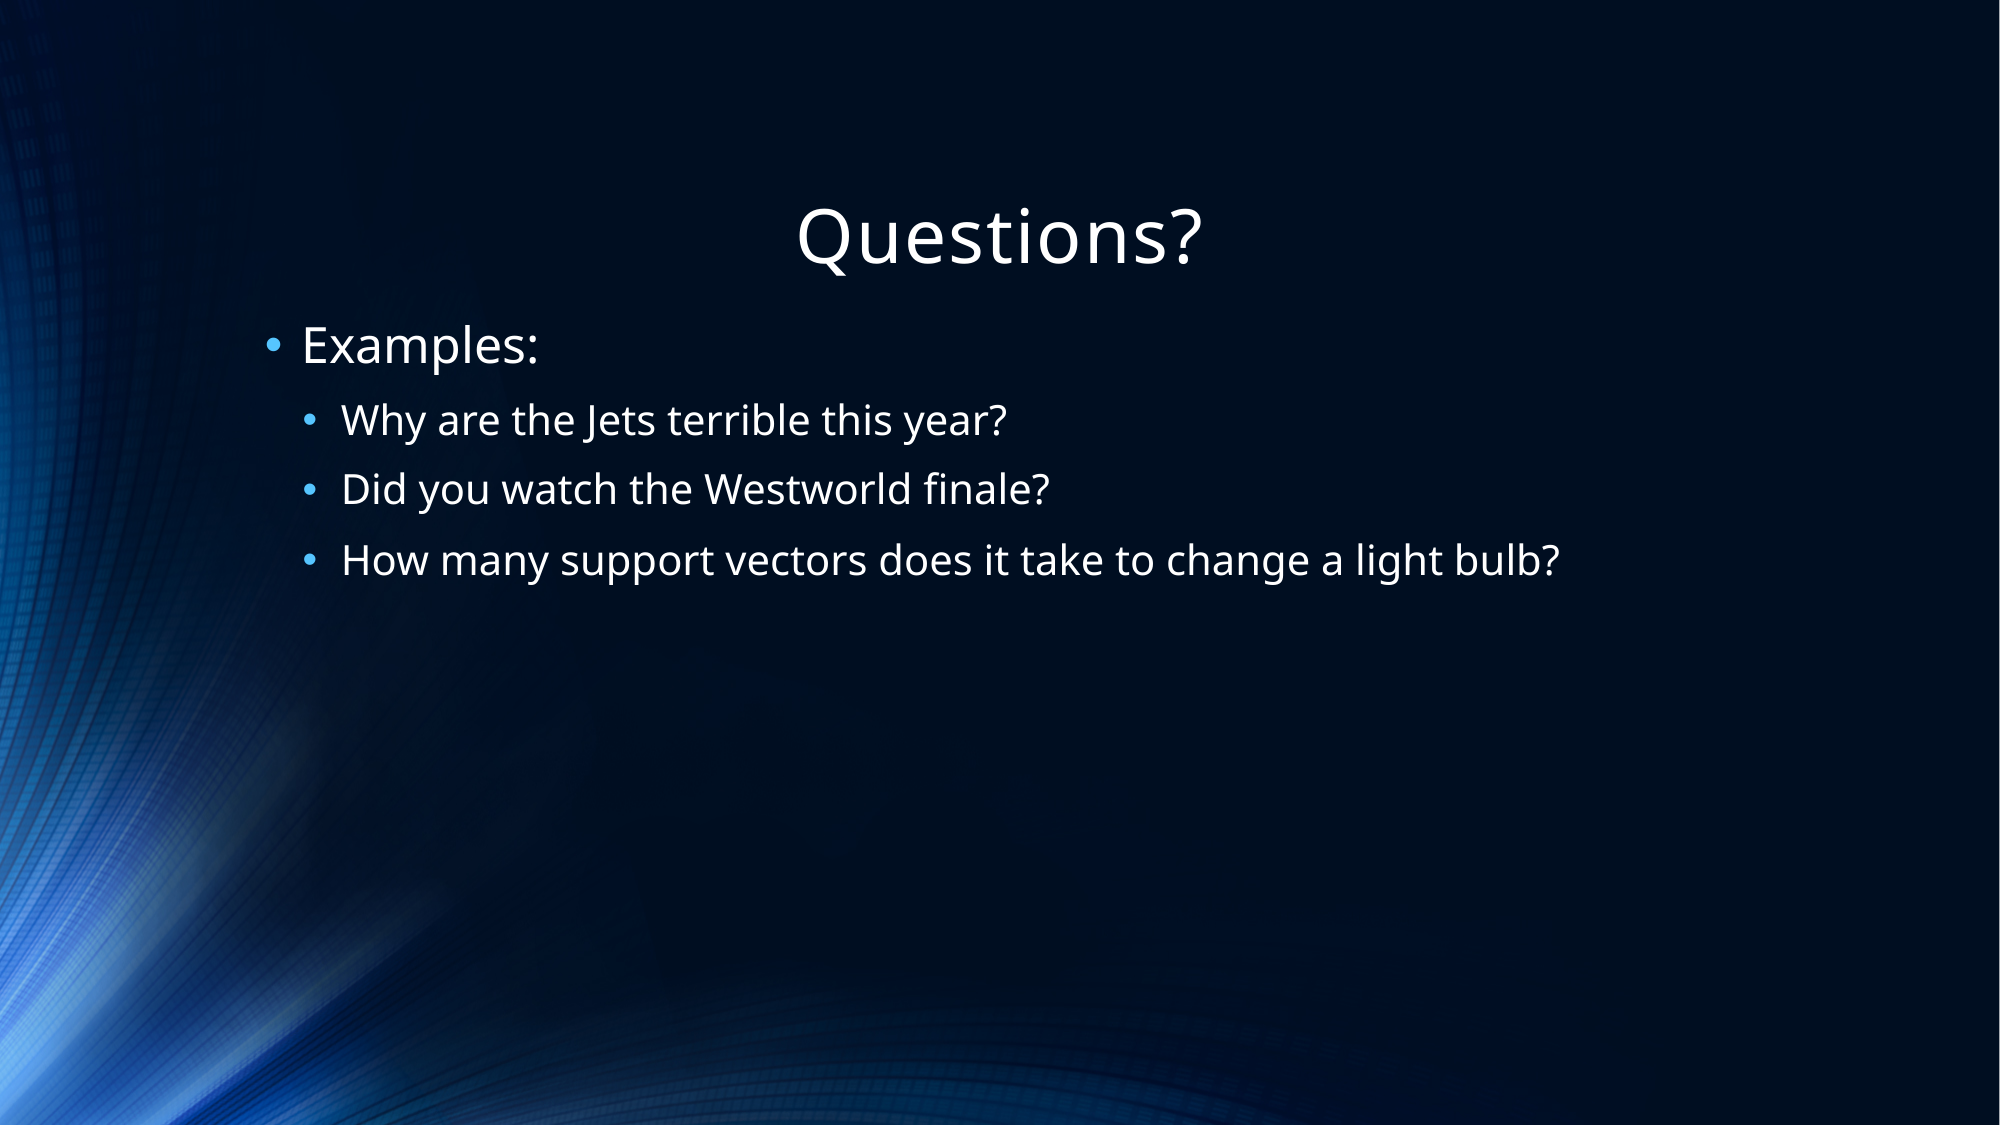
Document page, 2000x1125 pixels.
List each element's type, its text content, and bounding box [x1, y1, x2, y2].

list Examples: Why are the Jets terrible this year? Did you watch the Westworld finale? How many support vectors does it take to change a light bulb? [249, 312, 1749, 988]
title Questions? [249, 62, 1750, 288]
picture [0, 0, 2000, 1125]
